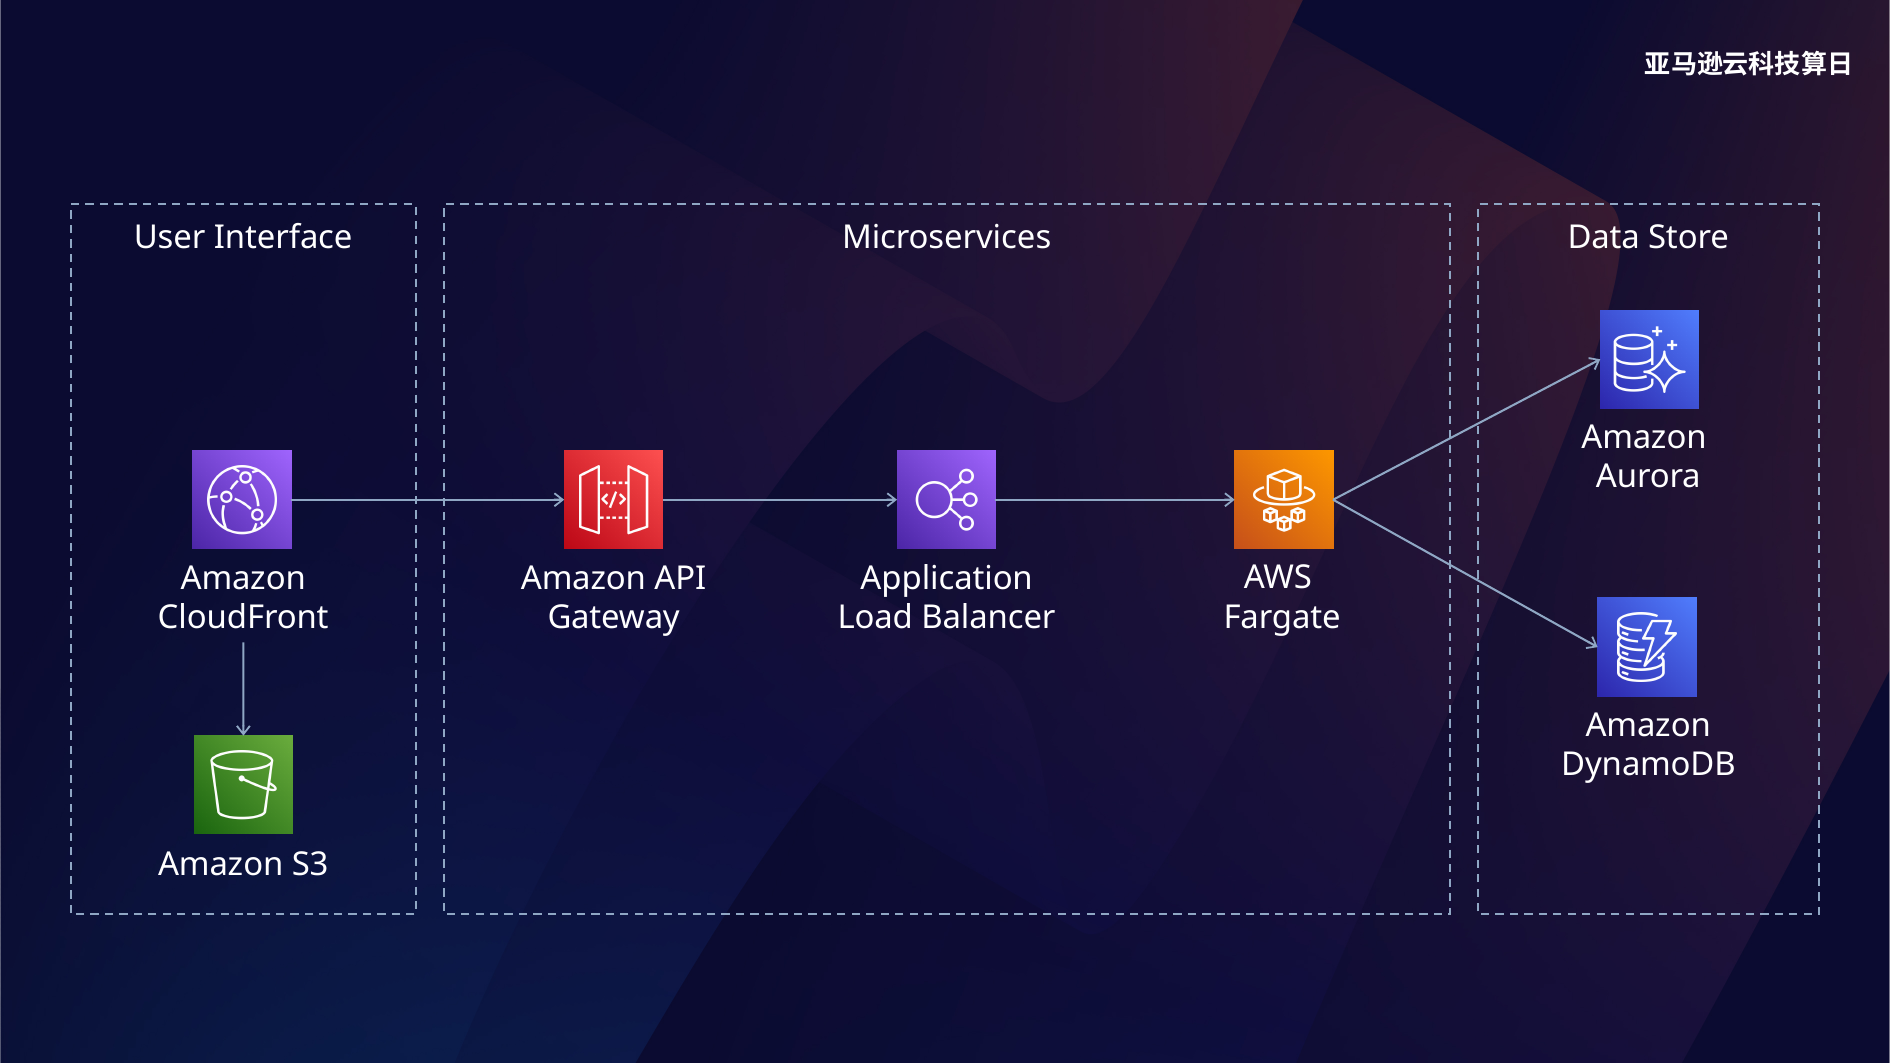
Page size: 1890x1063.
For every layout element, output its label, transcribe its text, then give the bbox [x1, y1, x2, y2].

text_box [1503, 310, 1794, 503]
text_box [1333, 499, 1598, 648]
text_box Microservices [443, 203, 1451, 499]
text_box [1501, 597, 1796, 791]
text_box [468, 450, 759, 644]
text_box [95, 450, 392, 890]
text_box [1134, 450, 1333, 644]
text_box User Interface [70, 203, 417, 915]
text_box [1333, 359, 1601, 500]
picture [0, 0, 1890, 1063]
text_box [804, 450, 1089, 644]
text_box Data Store [1477, 203, 1820, 915]
text_box Microservices [443, 501, 1451, 915]
